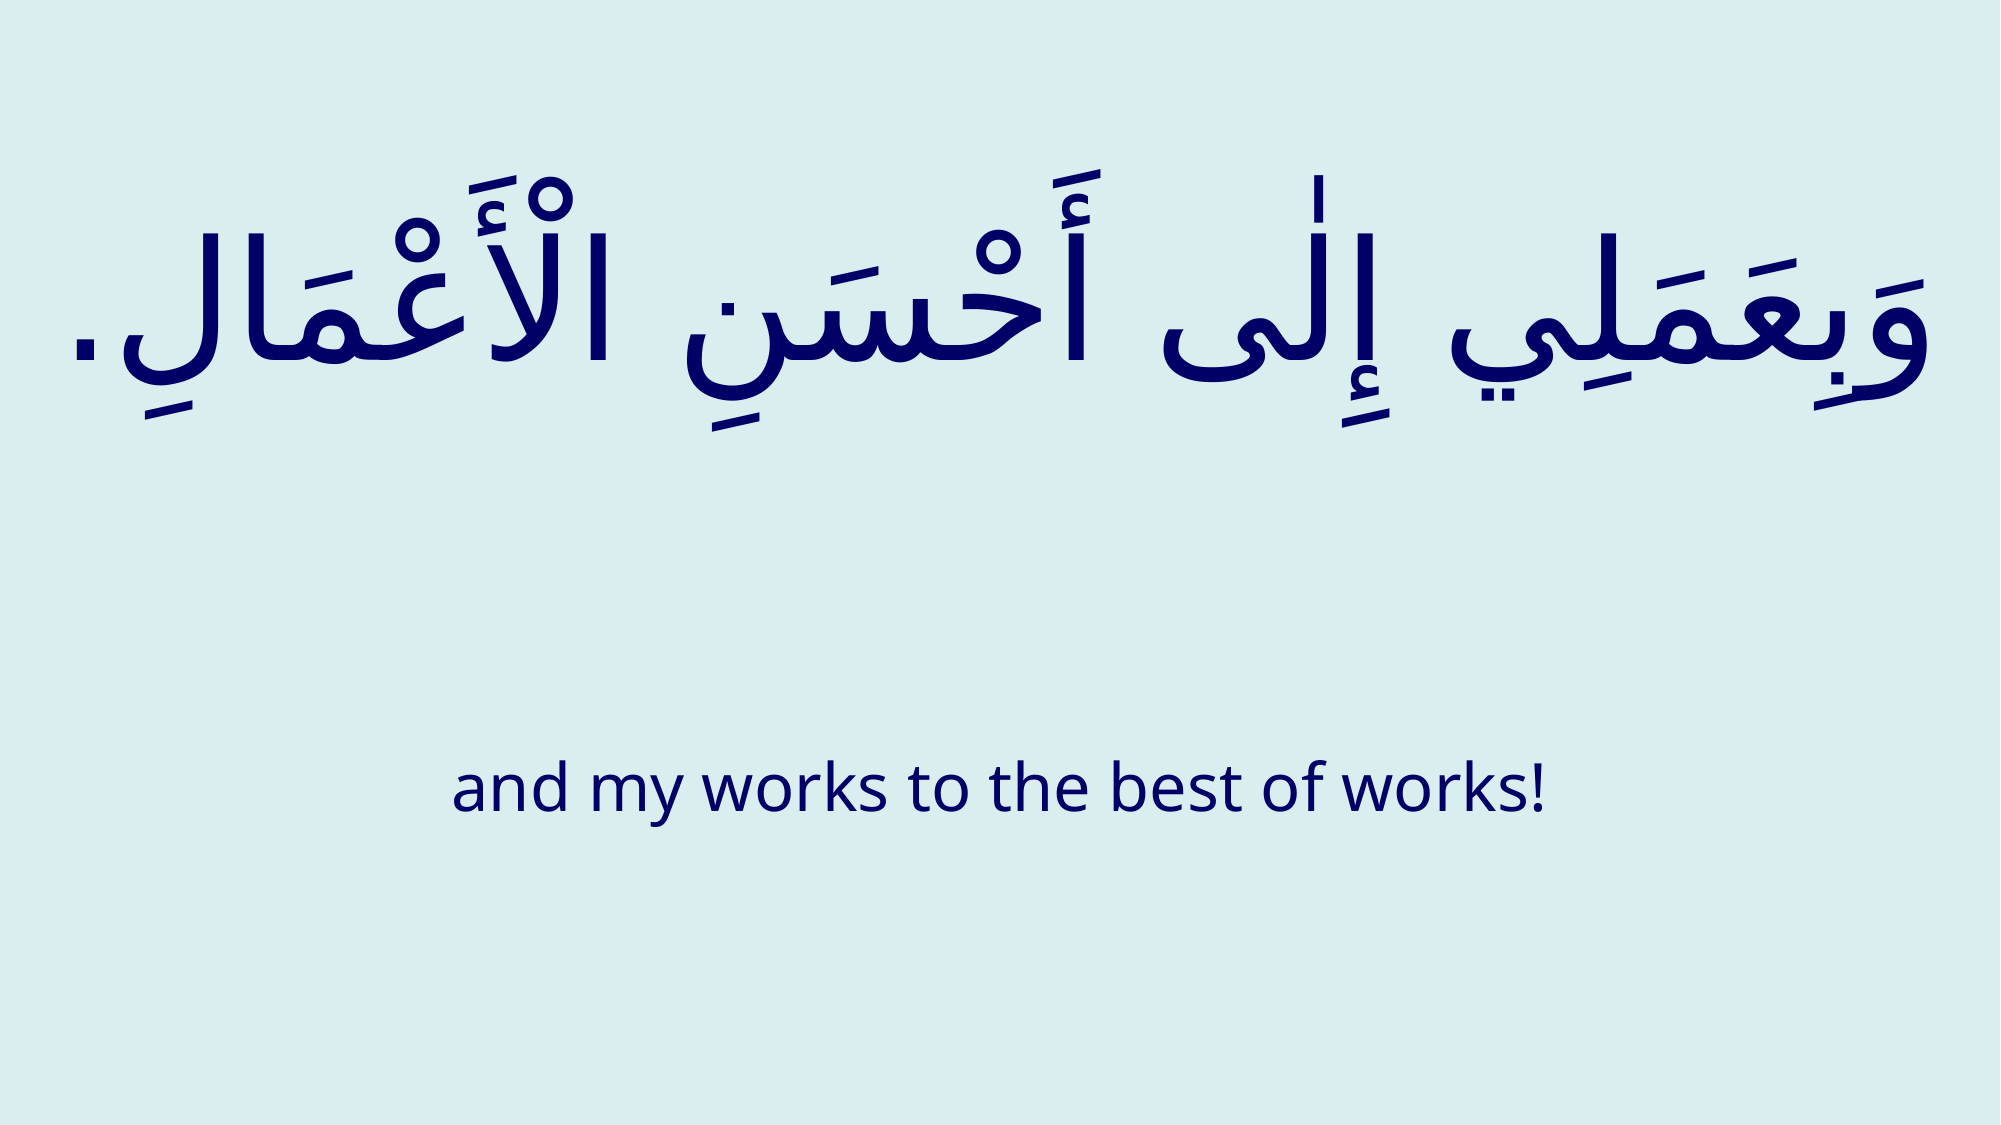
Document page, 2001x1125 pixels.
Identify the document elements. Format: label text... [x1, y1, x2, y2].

list and my works to the best of works! [356, 737, 1644, 1050]
title وَبِعَمَلِي إِلٰى أَحْسَنِ الْأَعْمَالِ. [0, 200, 2000, 388]
